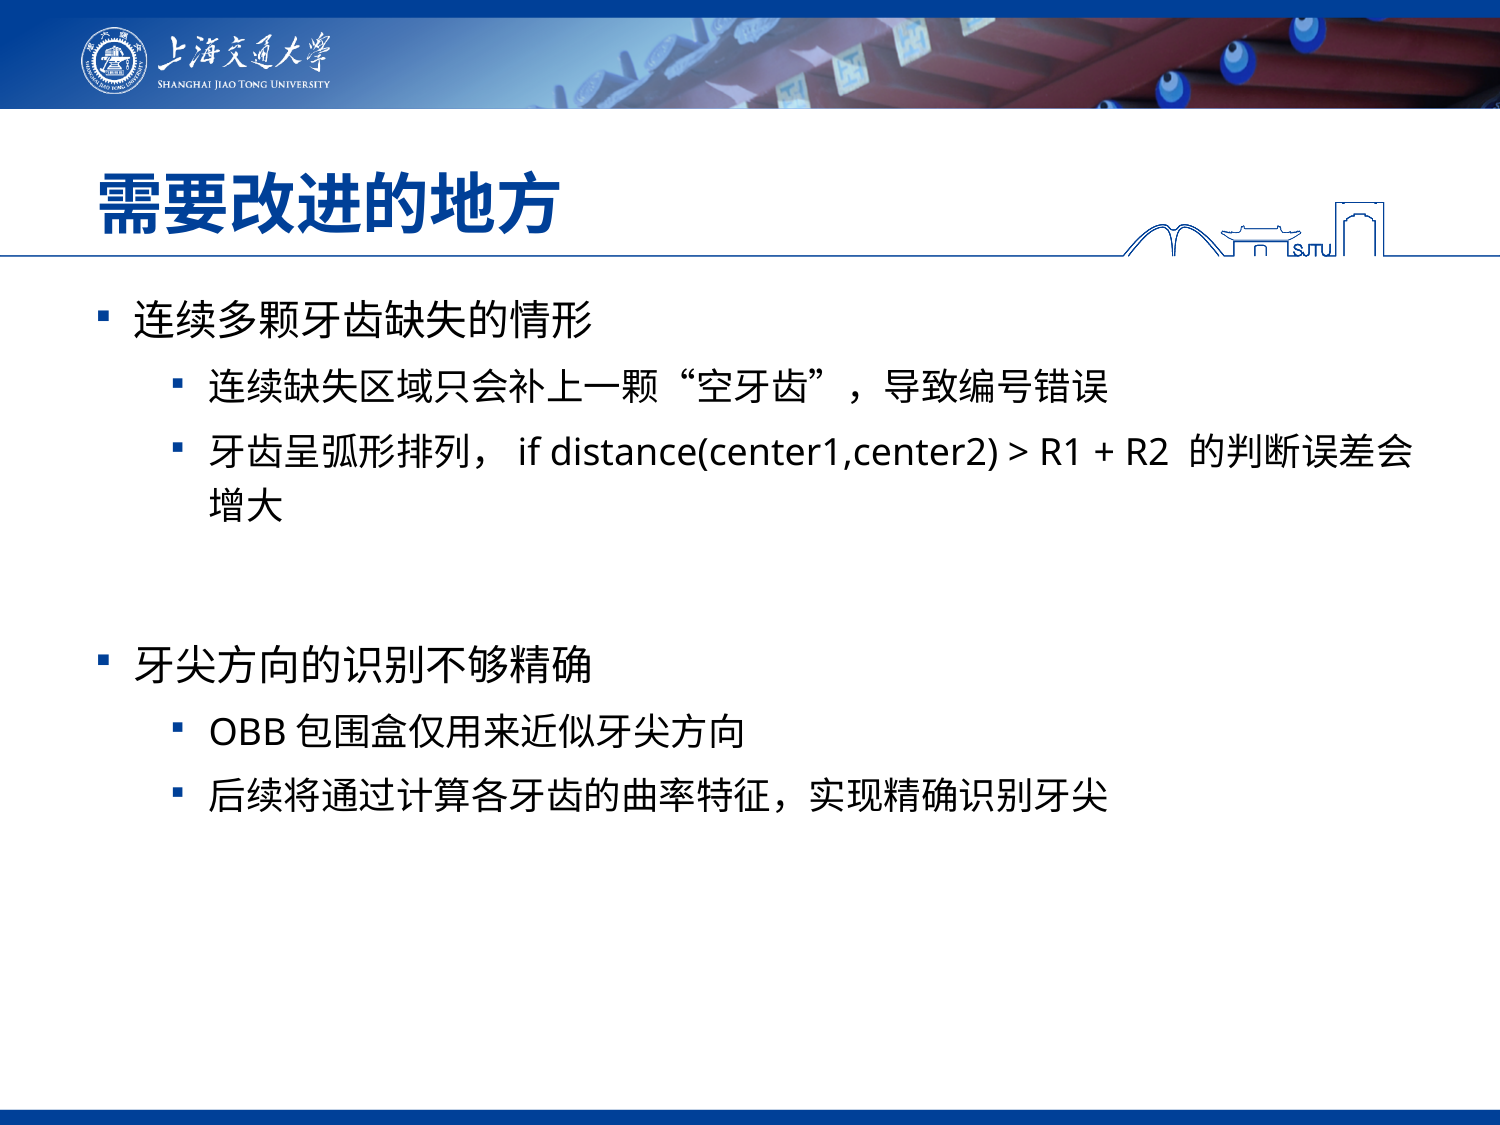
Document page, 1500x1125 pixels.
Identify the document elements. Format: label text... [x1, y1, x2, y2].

picture [0, 18, 1500, 109]
list 连续多颗牙齿缺失的情形 连续缺失区域只会补上一颗“空牙齿”，导致编号错误 牙齿呈弧形排列，if distance(center1,center2) > R1 + R2 的判断误差会增大 牙尖方向的识别不够精确 OBB包围盒仅用来近似牙尖方向 后续将通过计算各牙齿的曲率特征，实现精确识别牙尖 [81, 276, 1455, 1084]
title 需要改进的地方 [81, 159, 1455, 254]
